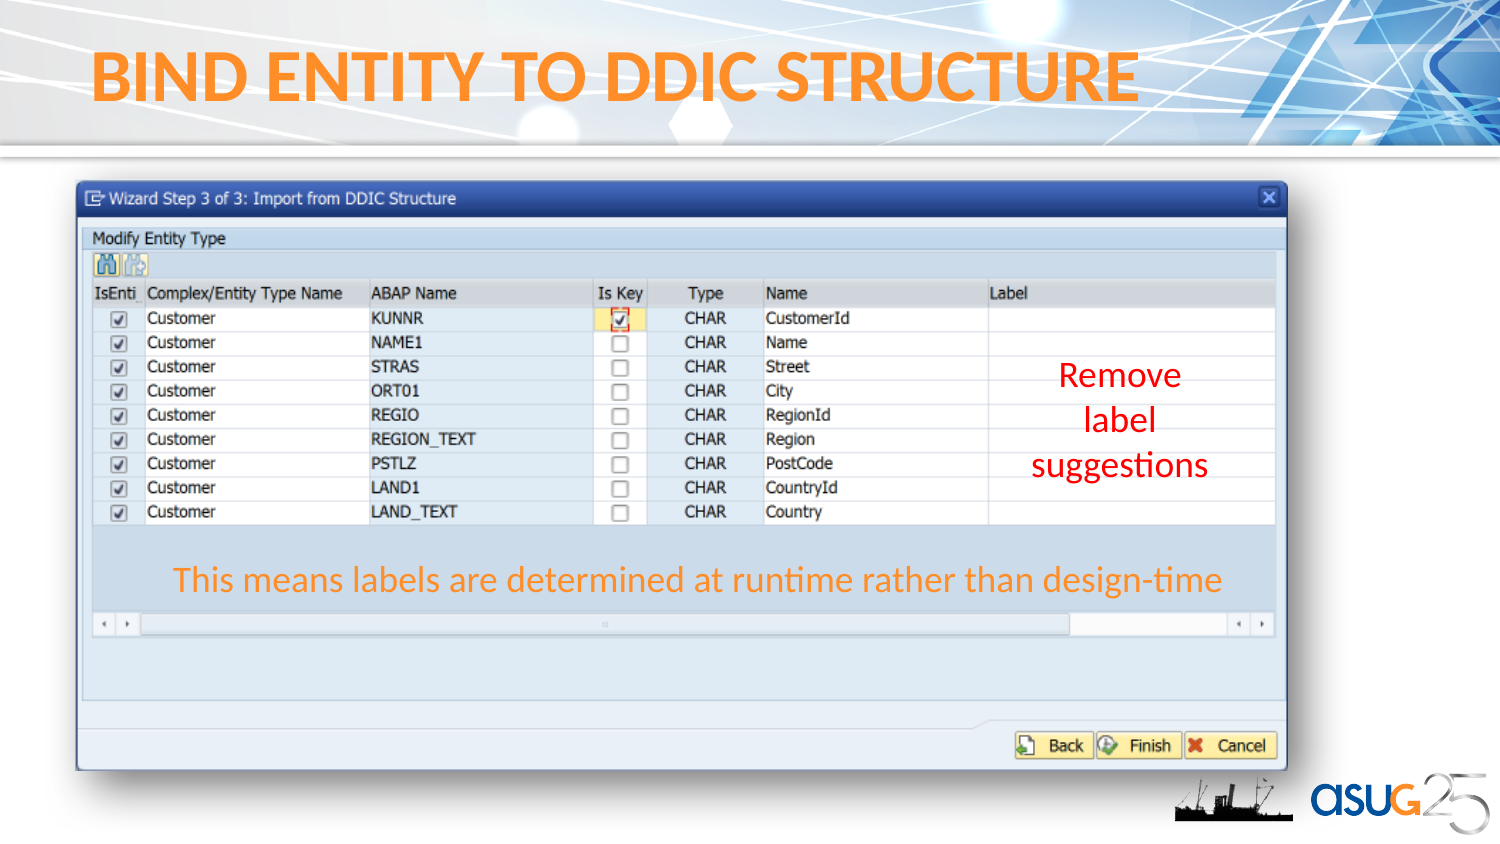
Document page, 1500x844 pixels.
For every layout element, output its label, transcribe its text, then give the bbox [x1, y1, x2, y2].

title Bind Entity to DDIC Structure [75, 0, 1425, 145]
picture [0, 0, 1500, 844]
